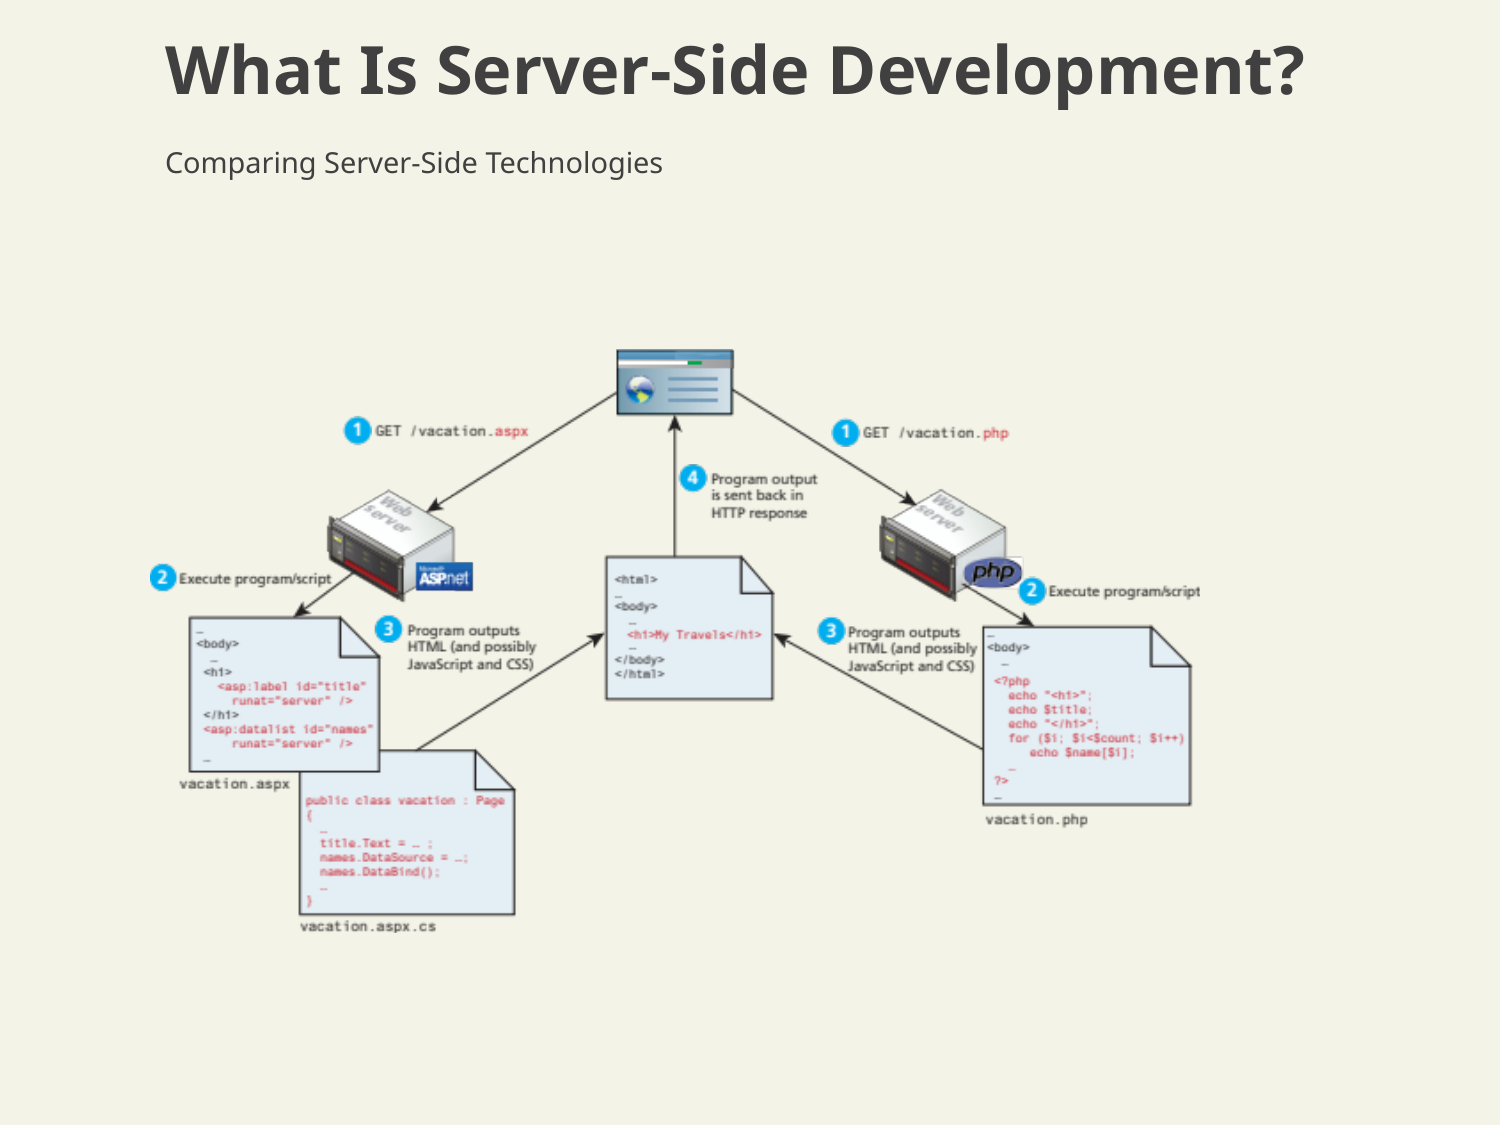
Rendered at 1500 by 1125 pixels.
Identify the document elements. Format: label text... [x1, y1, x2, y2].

title What Is Server-Side Development? [150, 20, 1425, 188]
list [149, 269, 1201, 1013]
list Comparing Server-Side Technologies [150, 137, 1200, 188]
